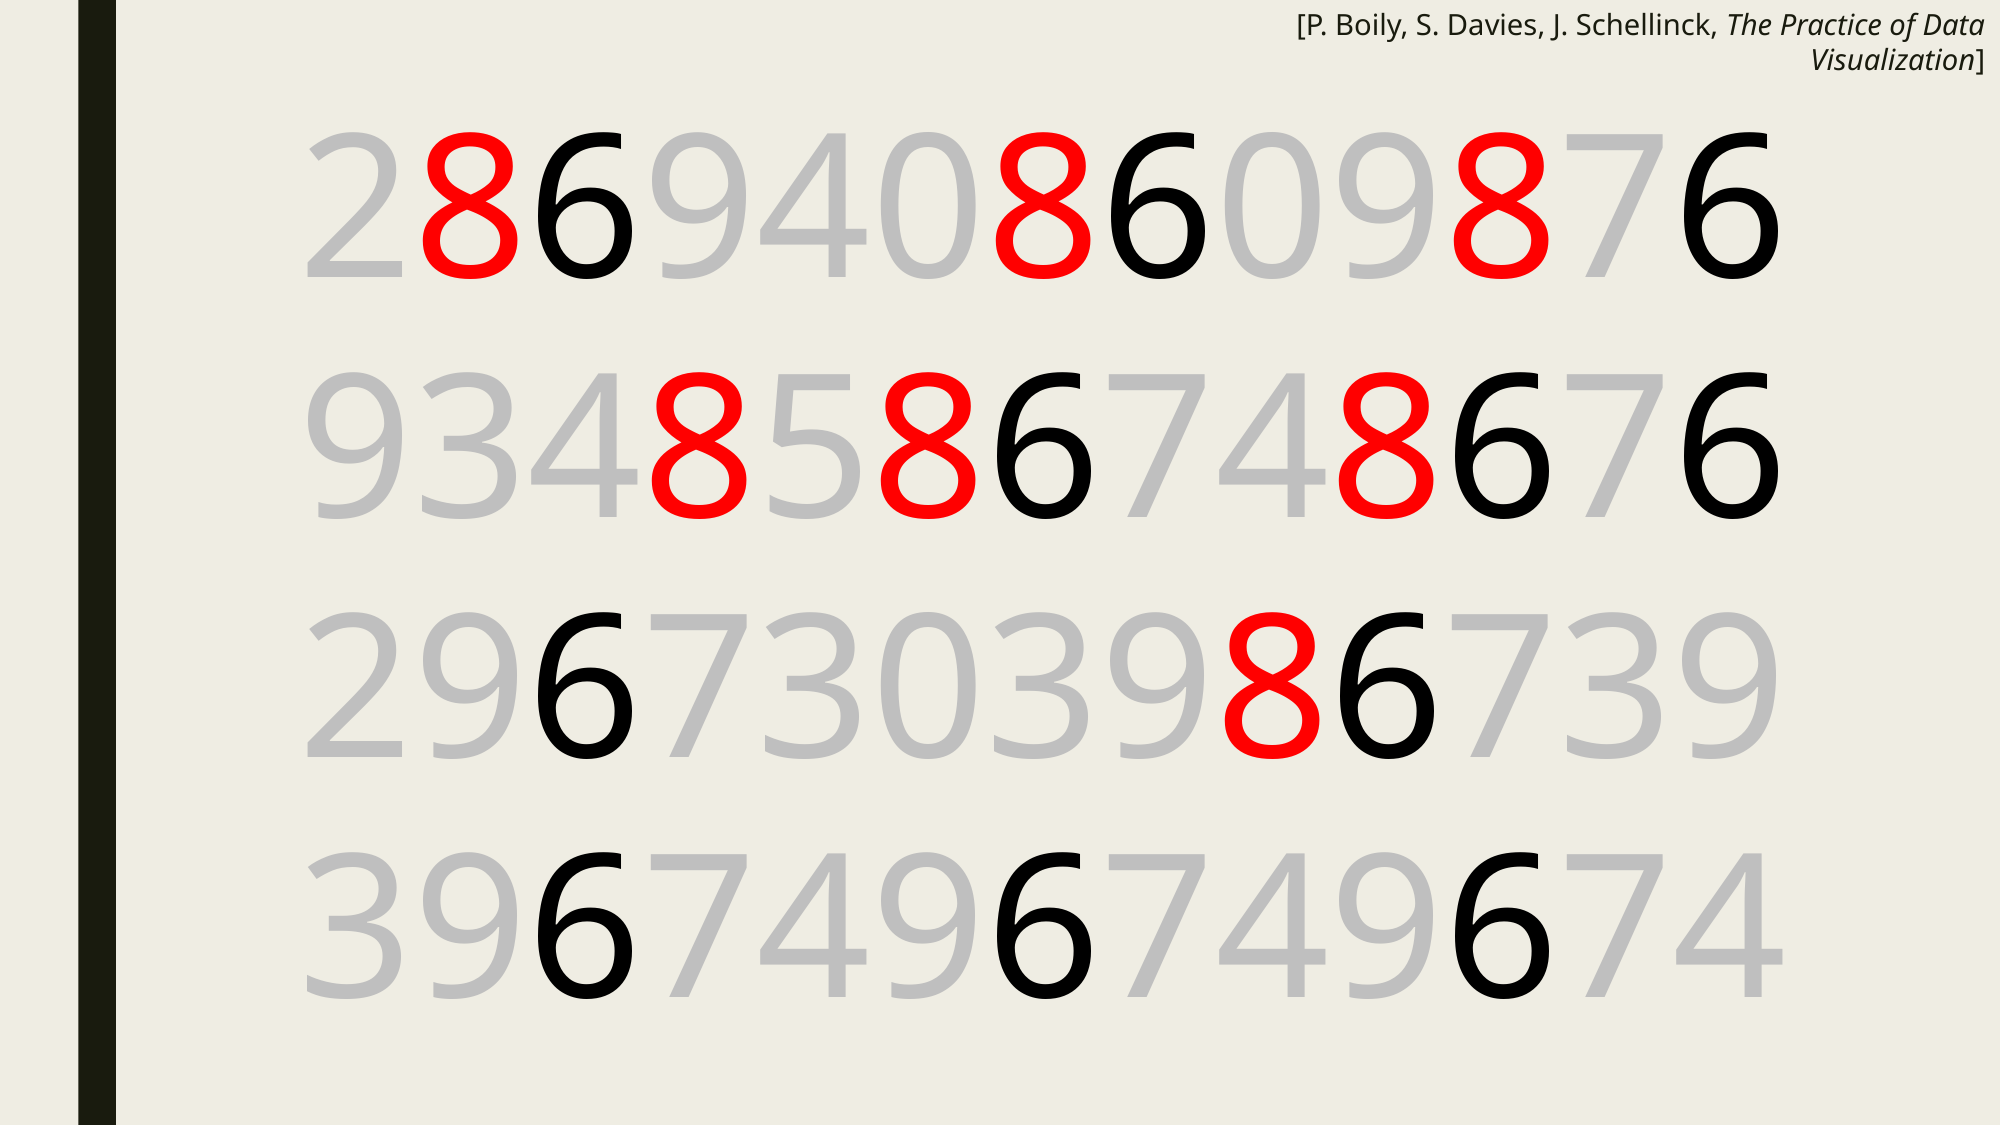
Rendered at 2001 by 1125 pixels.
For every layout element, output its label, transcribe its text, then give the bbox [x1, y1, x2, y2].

text_box [P. Boily, S. Davies, J. Schellinck, The Practice of Data Visualization] [1132, 0, 2000, 87]
text_box 2869408609876 9348586748676 2967303986739 3967496749674 [284, 70, 1803, 1045]
